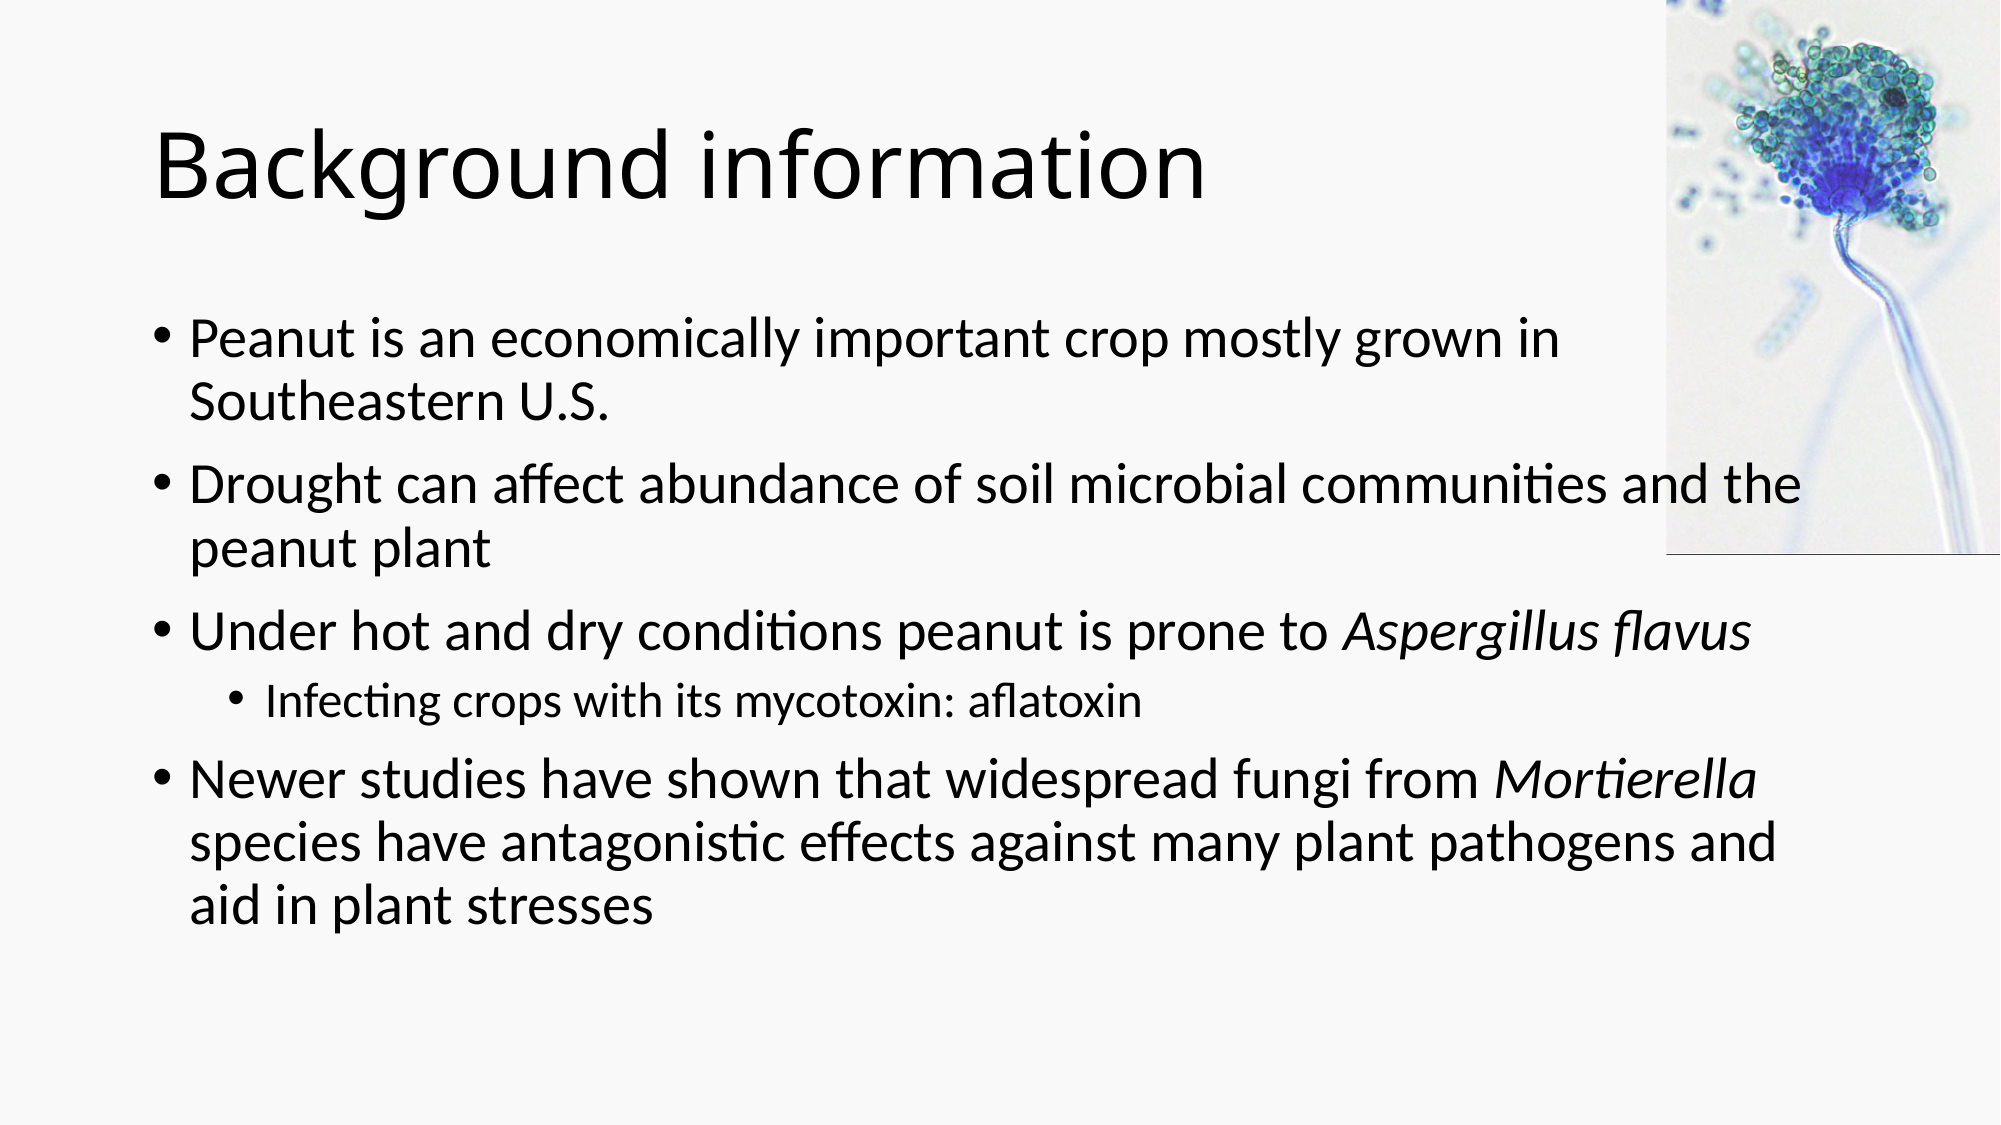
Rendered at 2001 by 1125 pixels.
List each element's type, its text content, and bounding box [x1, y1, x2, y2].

list Peanut is an economically important crop mostly grown in Southeastern U.S. Drought can affect abundance of soil microbial communities and the peanut plant Under hot and dry conditions peanut is prone to Aspergillus flavus Infecting crops with its mycotoxin: aflatoxin Newer studies have shown that widespread fungi from Mortierella species have antagonistic effects against many plant pathogens and aid in plant stresses [137, 299, 1863, 1014]
picture [1666, 0, 2000, 555]
title Background information [137, 59, 1666, 278]
